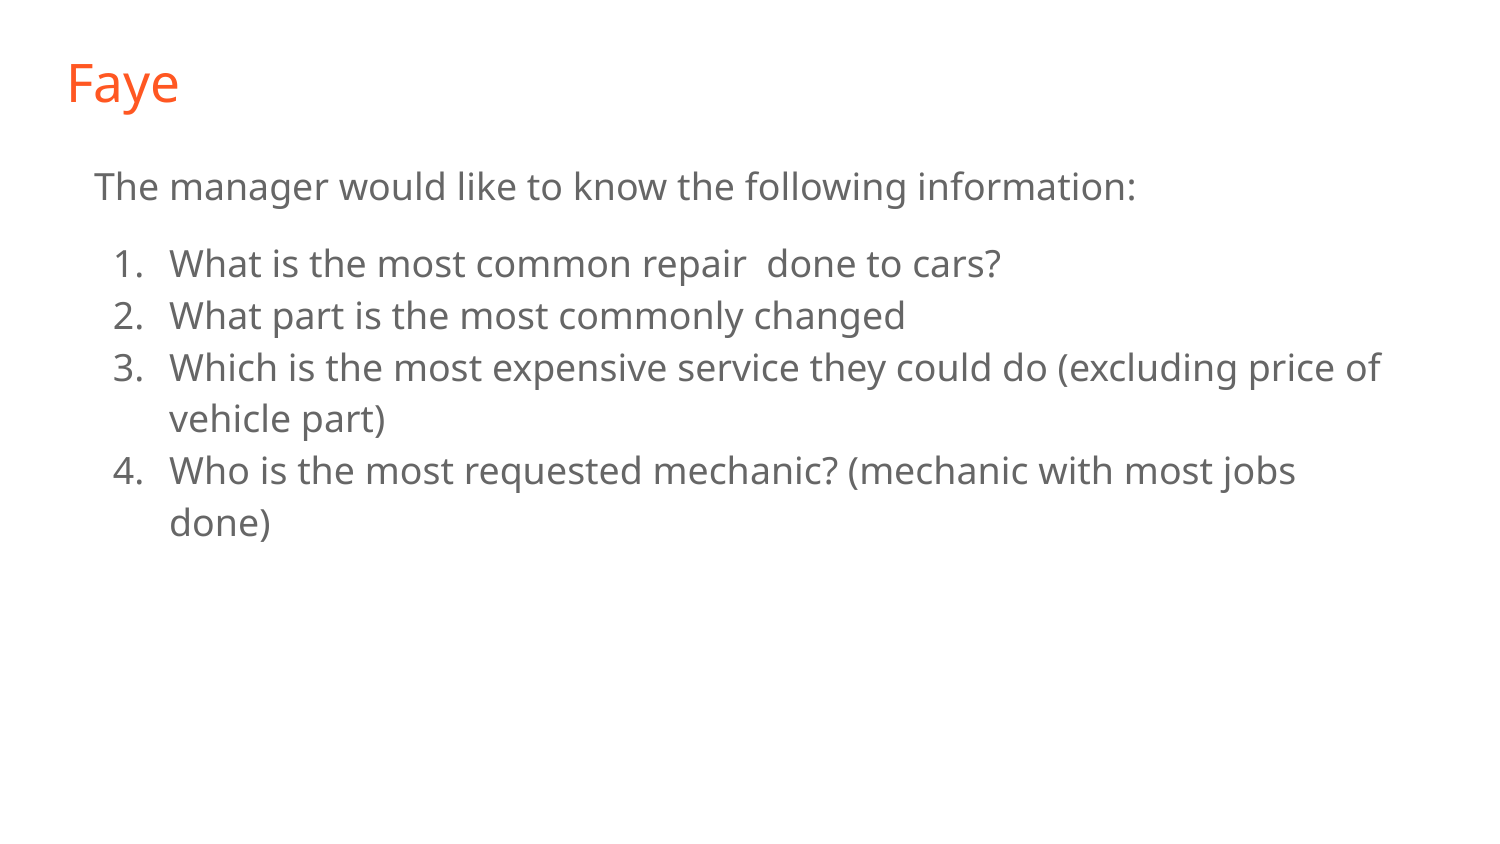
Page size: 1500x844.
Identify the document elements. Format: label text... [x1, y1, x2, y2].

title Faye [51, 34, 1449, 129]
list The manager would like to know the following information: What is the most common repair done to cars? What part is the most commonly changed Which is the most expensive service they could do (excluding price of vehicle part) Who is the most requested mechanic? (mechanic with most jobs done) [79, 141, 1410, 703]
